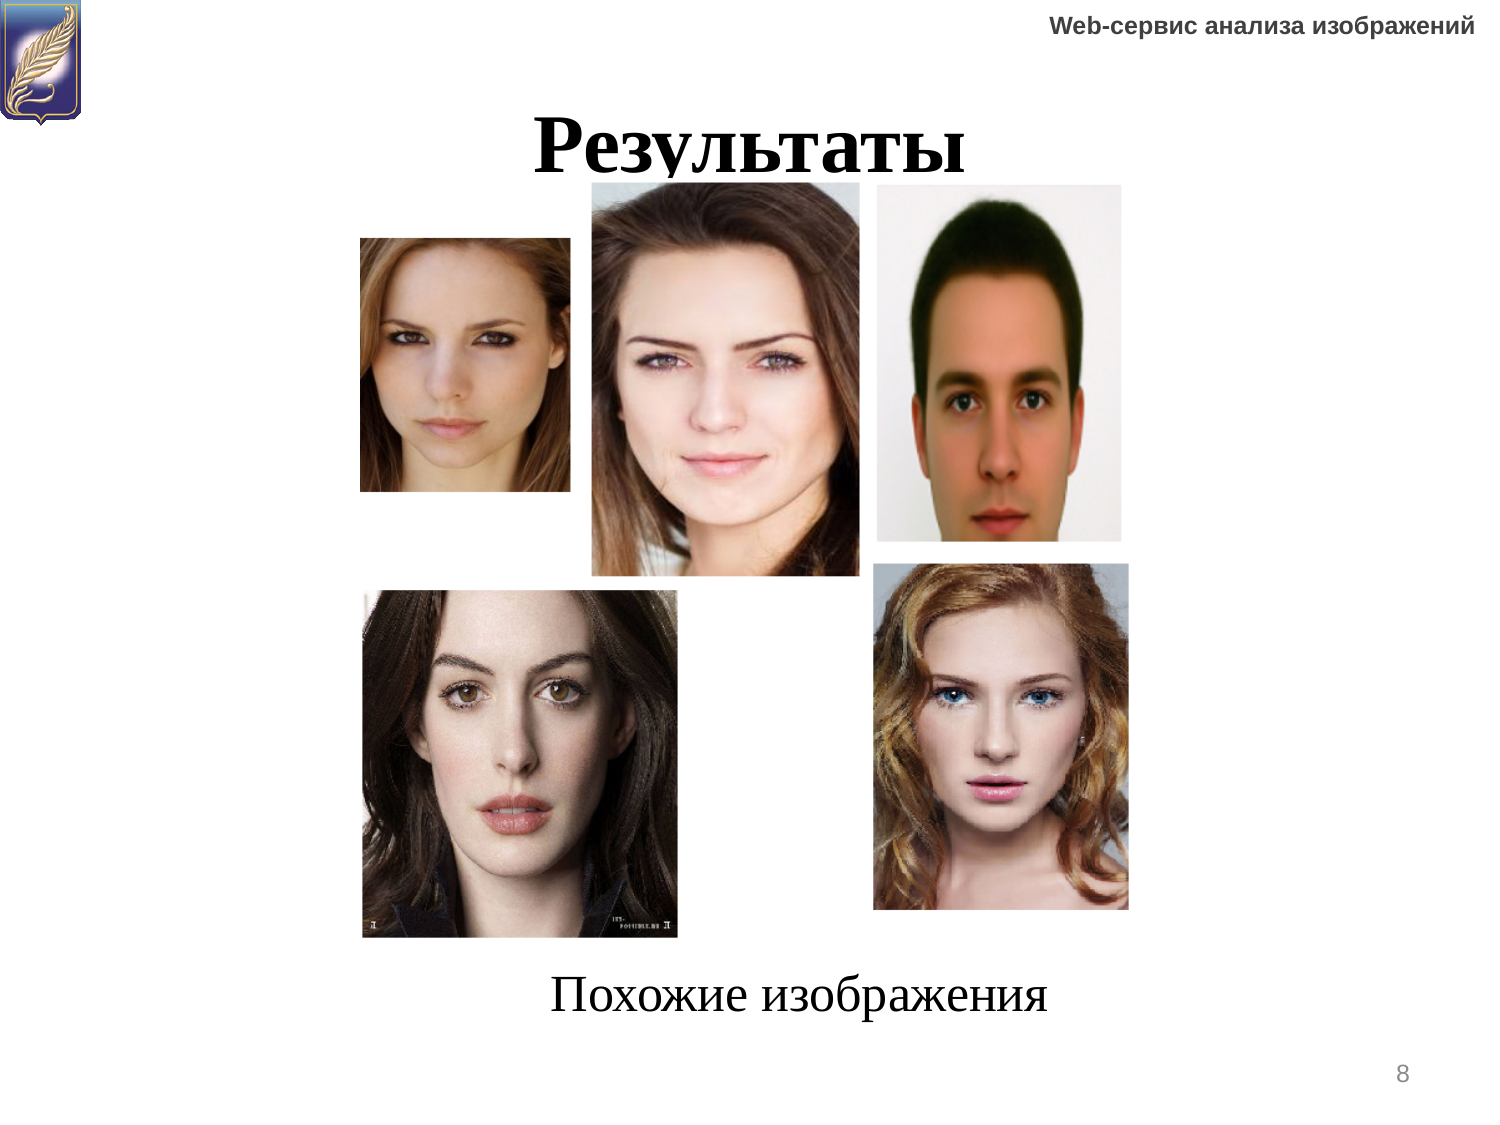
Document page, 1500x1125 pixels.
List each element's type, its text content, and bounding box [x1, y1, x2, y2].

picture [359, 178, 1140, 947]
text_box Похожие изображения [536, 955, 1064, 1030]
picture [0, 0, 81, 126]
title Результаты [75, 45, 1425, 233]
slide_number 8 [1074, 1042, 1425, 1103]
